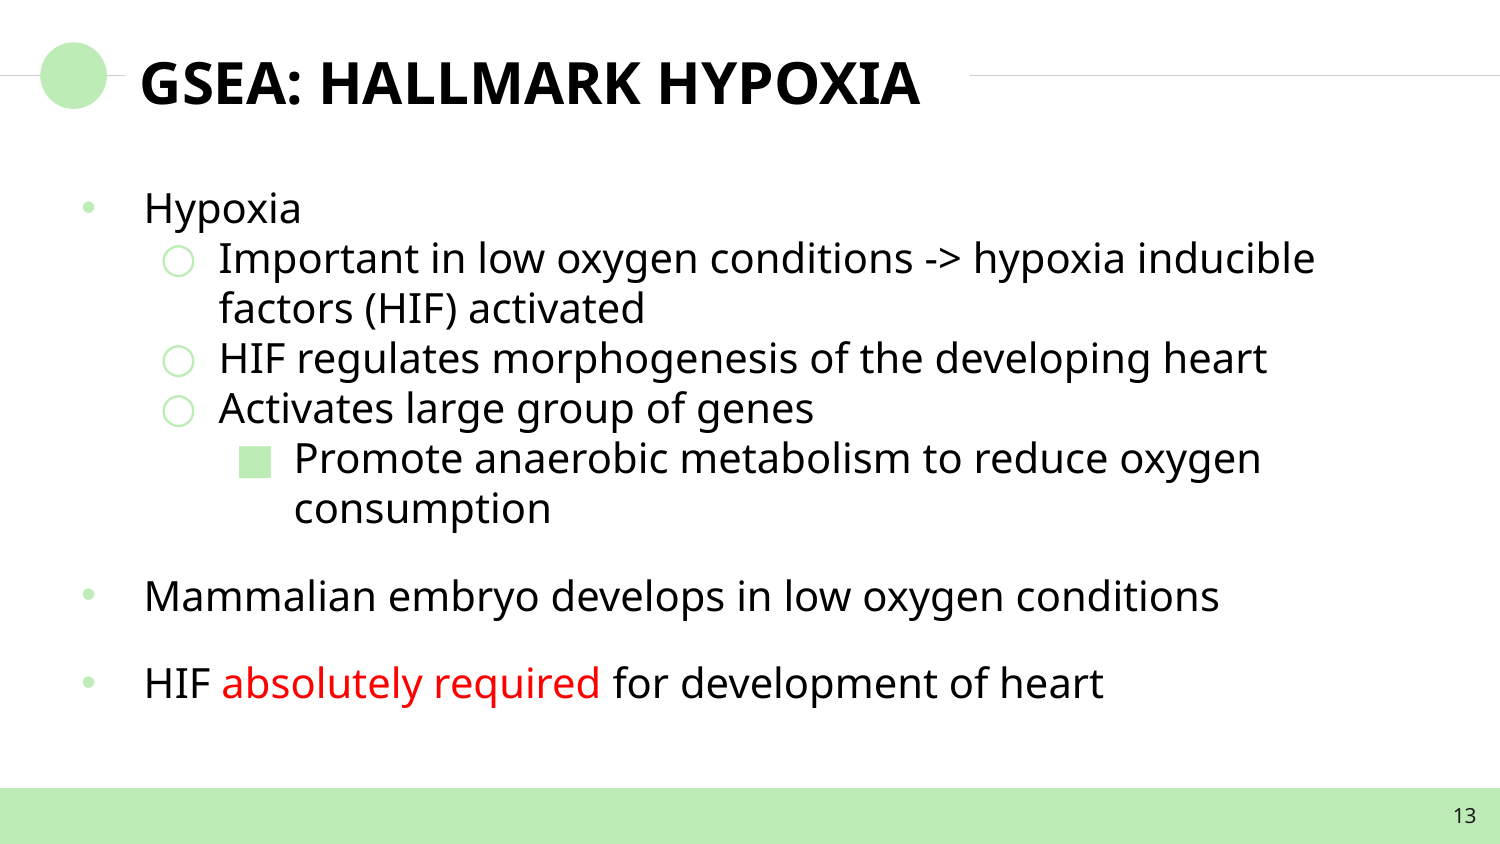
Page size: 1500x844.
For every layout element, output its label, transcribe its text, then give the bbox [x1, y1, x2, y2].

title GSEA: HALLMARK HYPOXIA [124, 44, 970, 118]
list Hypoxia Important in low oxygen conditions -> hypoxia inducible factors (HIF) activated HIF regulates morphogenesis of the developing heart Activates large group of genes Promote anaerobic metabolism to reduce oxygen consumption Mammalian embryo develops in low oxygen conditions HIF absolutely required for development of heart [53, 141, 1450, 776]
slide_number 13 [1401, 787, 1492, 844]
